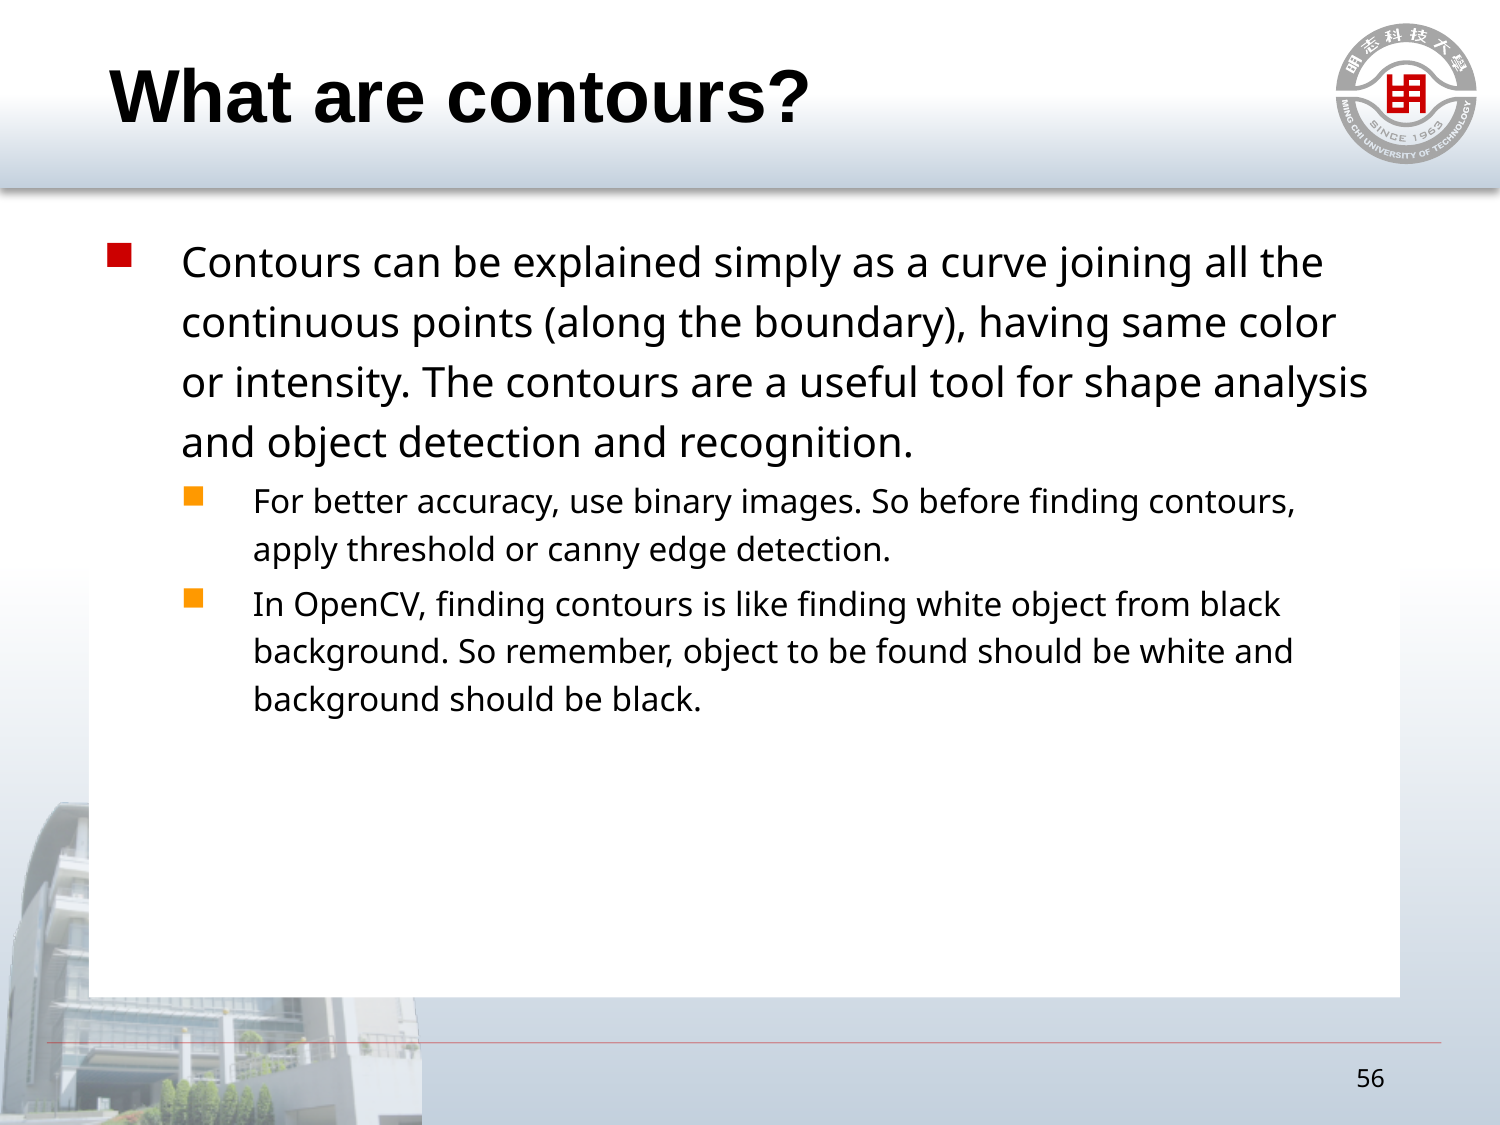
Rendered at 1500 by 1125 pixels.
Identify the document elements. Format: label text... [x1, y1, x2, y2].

slide_number 56 [1277, 1054, 1401, 1103]
list Contours can be explained simply as a curve joining all the continuous points (along the boundary), having same color or intensity. The contours are a useful tool for shape analysis and object detection and recognition. For better accuracy, use binary images. So before finding contours, apply threshold or canny edge detection. In OpenCV, finding contours is like finding white object from black background. So remember, object to be found should be white and background should be black. [88, 217, 1401, 998]
picture [0, 802, 422, 1125]
title What are contours? [93, 23, 1325, 162]
